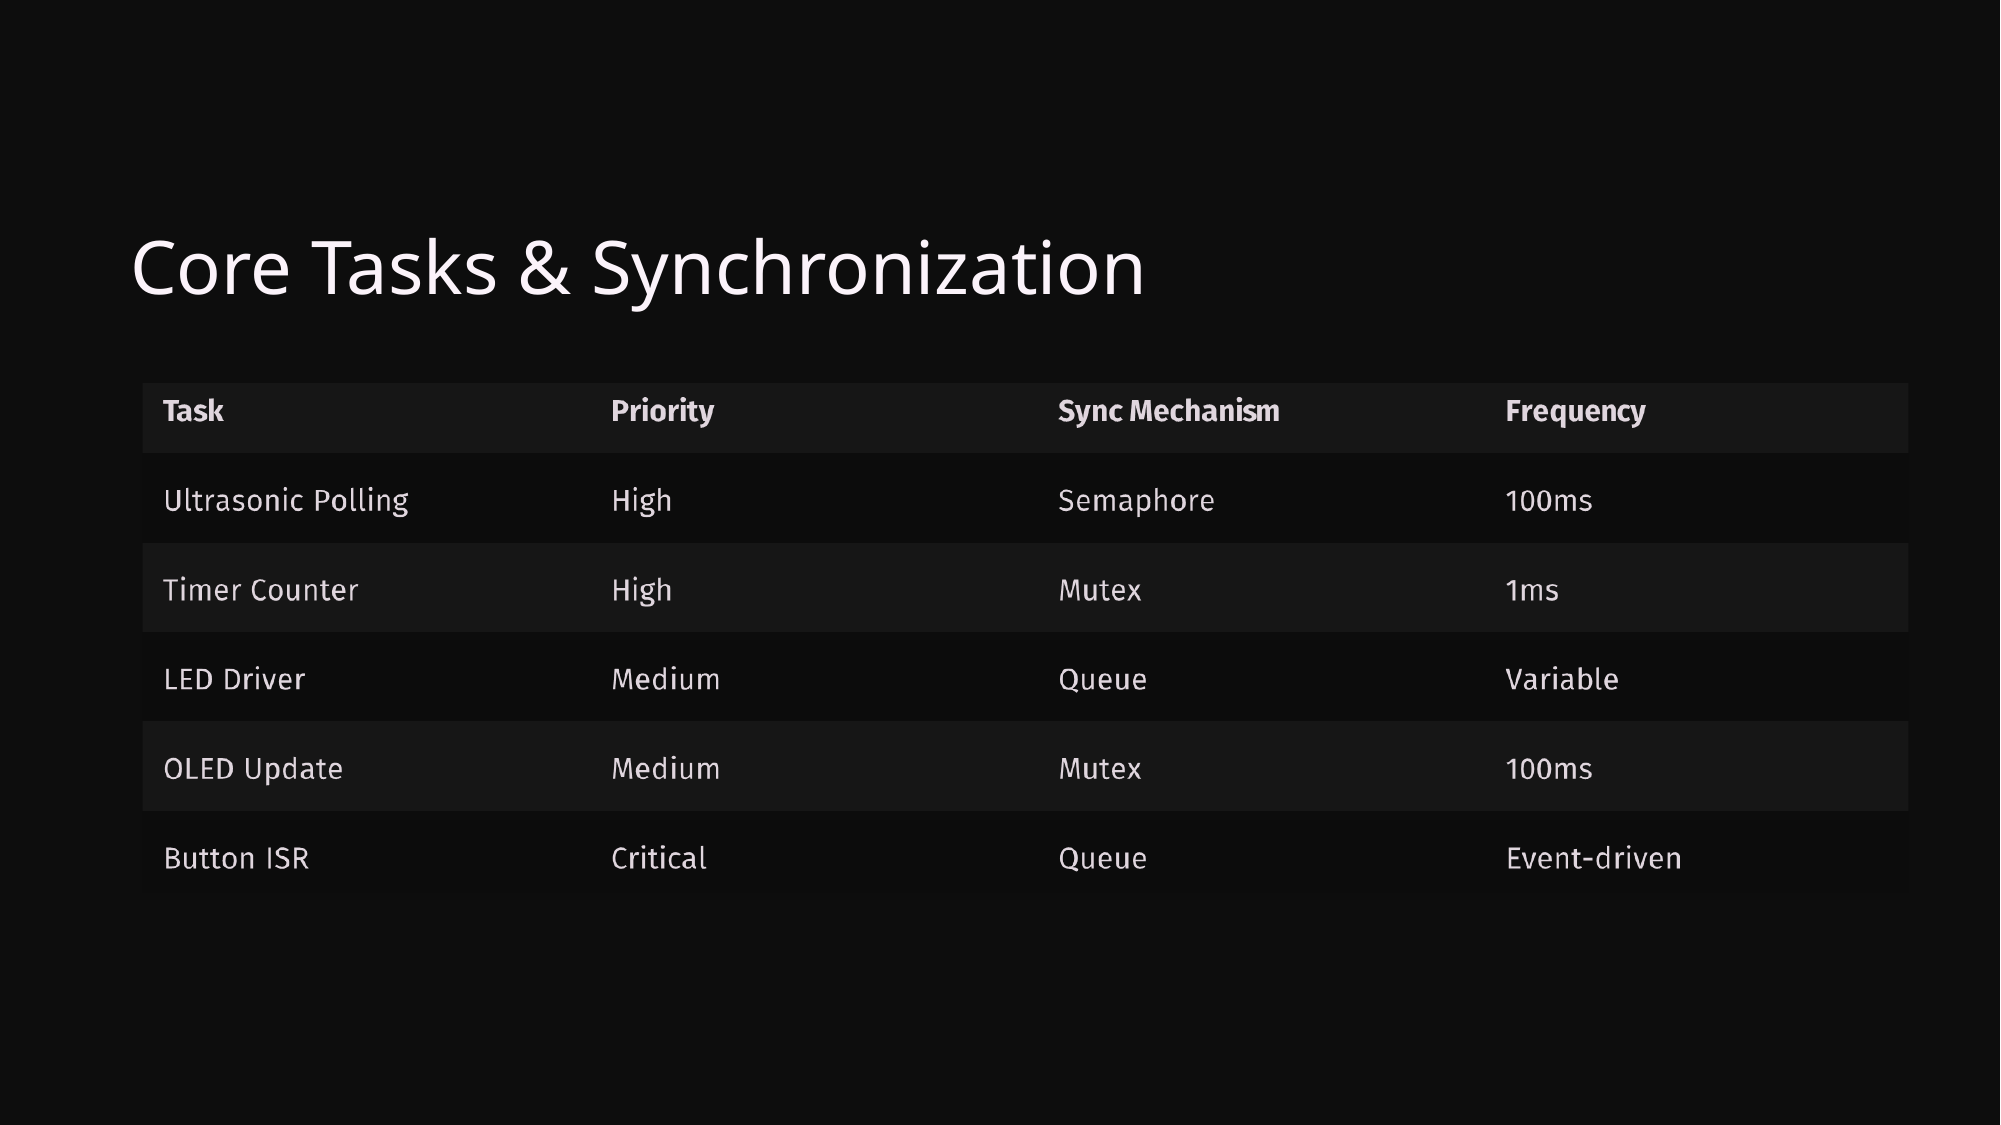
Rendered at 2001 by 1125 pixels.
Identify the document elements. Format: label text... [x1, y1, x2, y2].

text_box Core Tasks & Synchronization [130, 216, 1189, 338]
picture [141, 382, 1909, 893]
